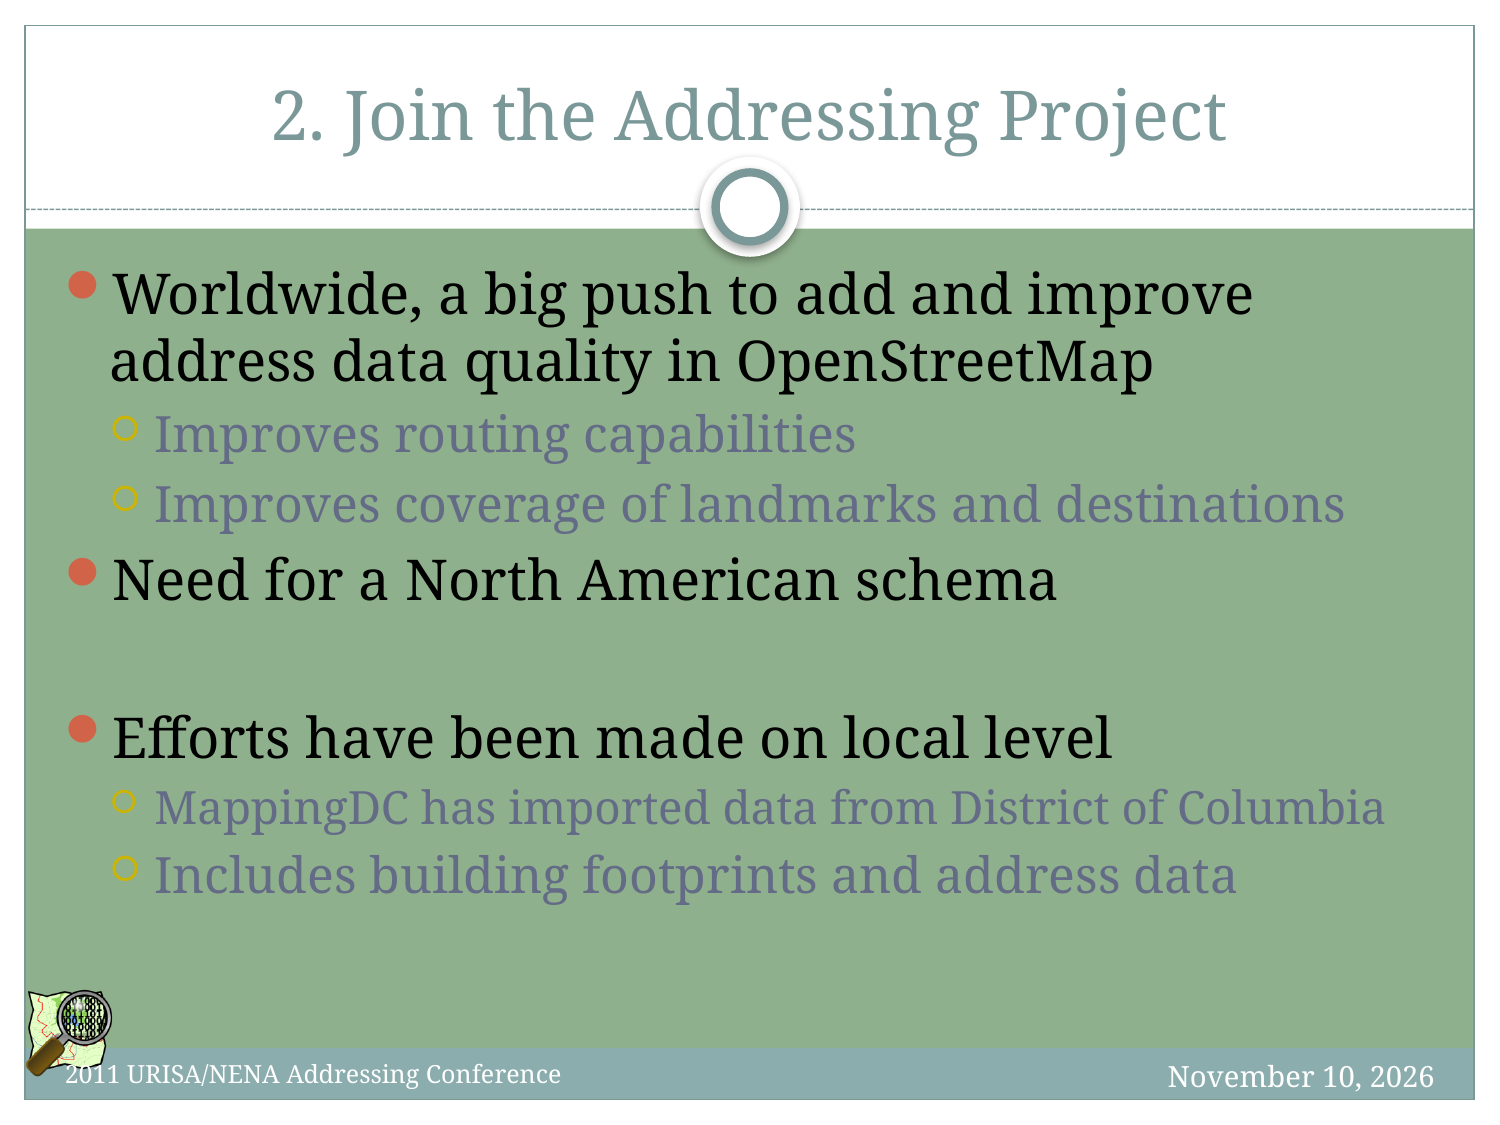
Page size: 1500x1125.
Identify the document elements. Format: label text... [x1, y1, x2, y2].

footer 2011 URISA/NENA Addressing Conference [50, 1051, 638, 1112]
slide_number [950, 1050, 1450, 1111]
title 2. Join the Addressing Project [49, 37, 1450, 163]
picture [24, 987, 114, 1077]
list Worldwide, a big push to add and improve address data quality in OpenStreetMap Improves routing capabilities Improves coverage of landmarks and destinations Need for a North American schema Efforts have been made on local level MappingDC has imported data from District of Columbia Includes building footprints and address data [49, 250, 1445, 1001]
